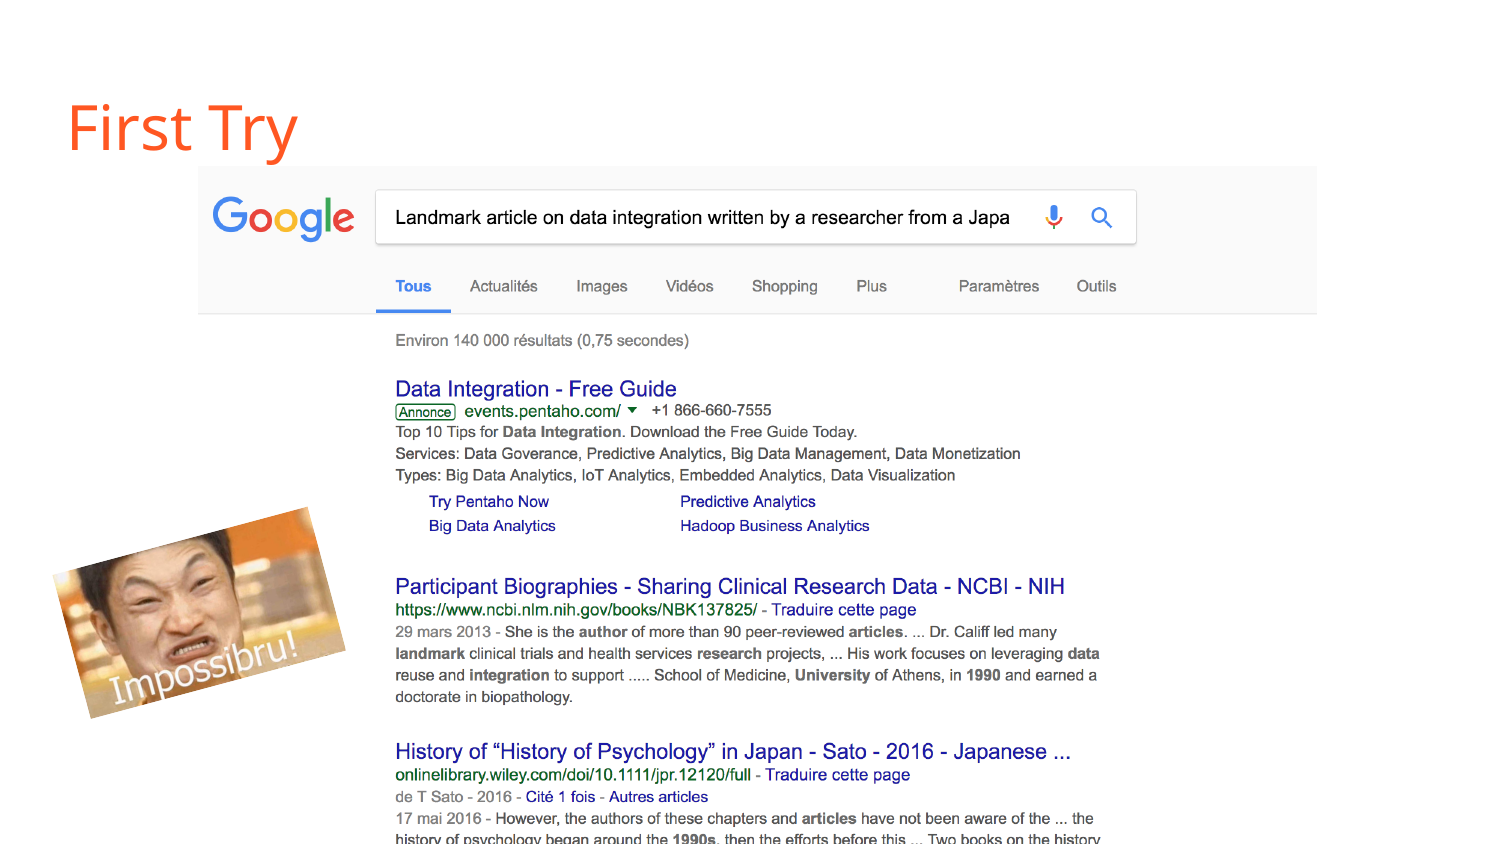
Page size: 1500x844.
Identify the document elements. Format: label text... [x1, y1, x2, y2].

picture [53, 166, 1317, 844]
title First Try [51, 72, 1449, 167]
